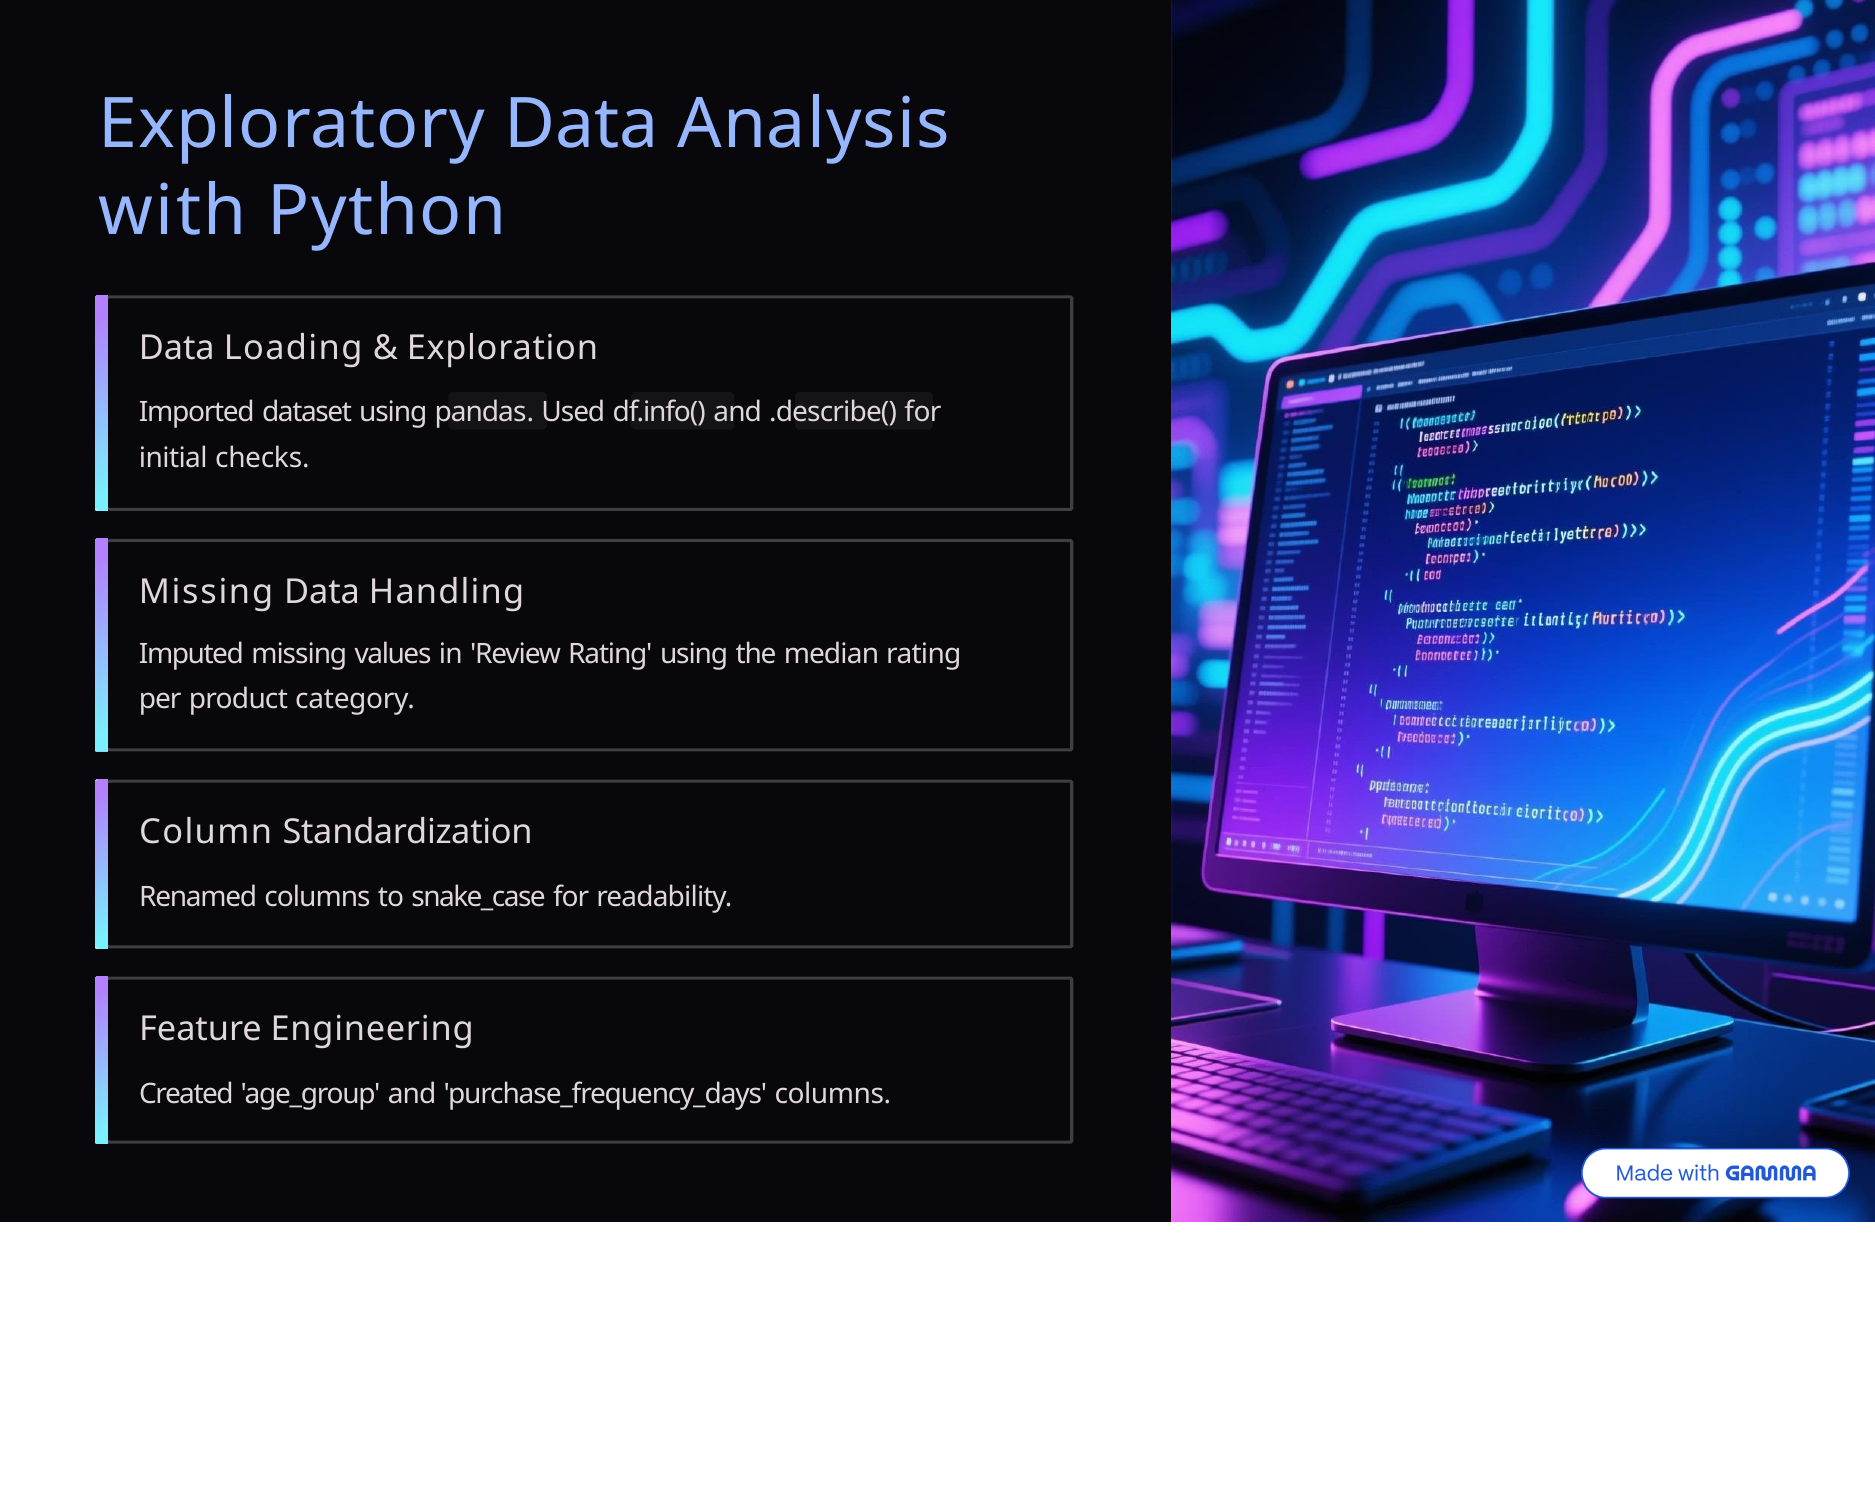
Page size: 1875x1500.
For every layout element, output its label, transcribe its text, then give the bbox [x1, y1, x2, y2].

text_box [95, 538, 1074, 752]
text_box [95, 976, 1074, 1144]
text_box [0, 0, 1169, 1222]
title Exploratory Data Analysis with Python [96, 72, 1014, 293]
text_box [95, 779, 1074, 949]
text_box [95, 295, 1074, 512]
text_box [1171, 0, 1875, 1223]
